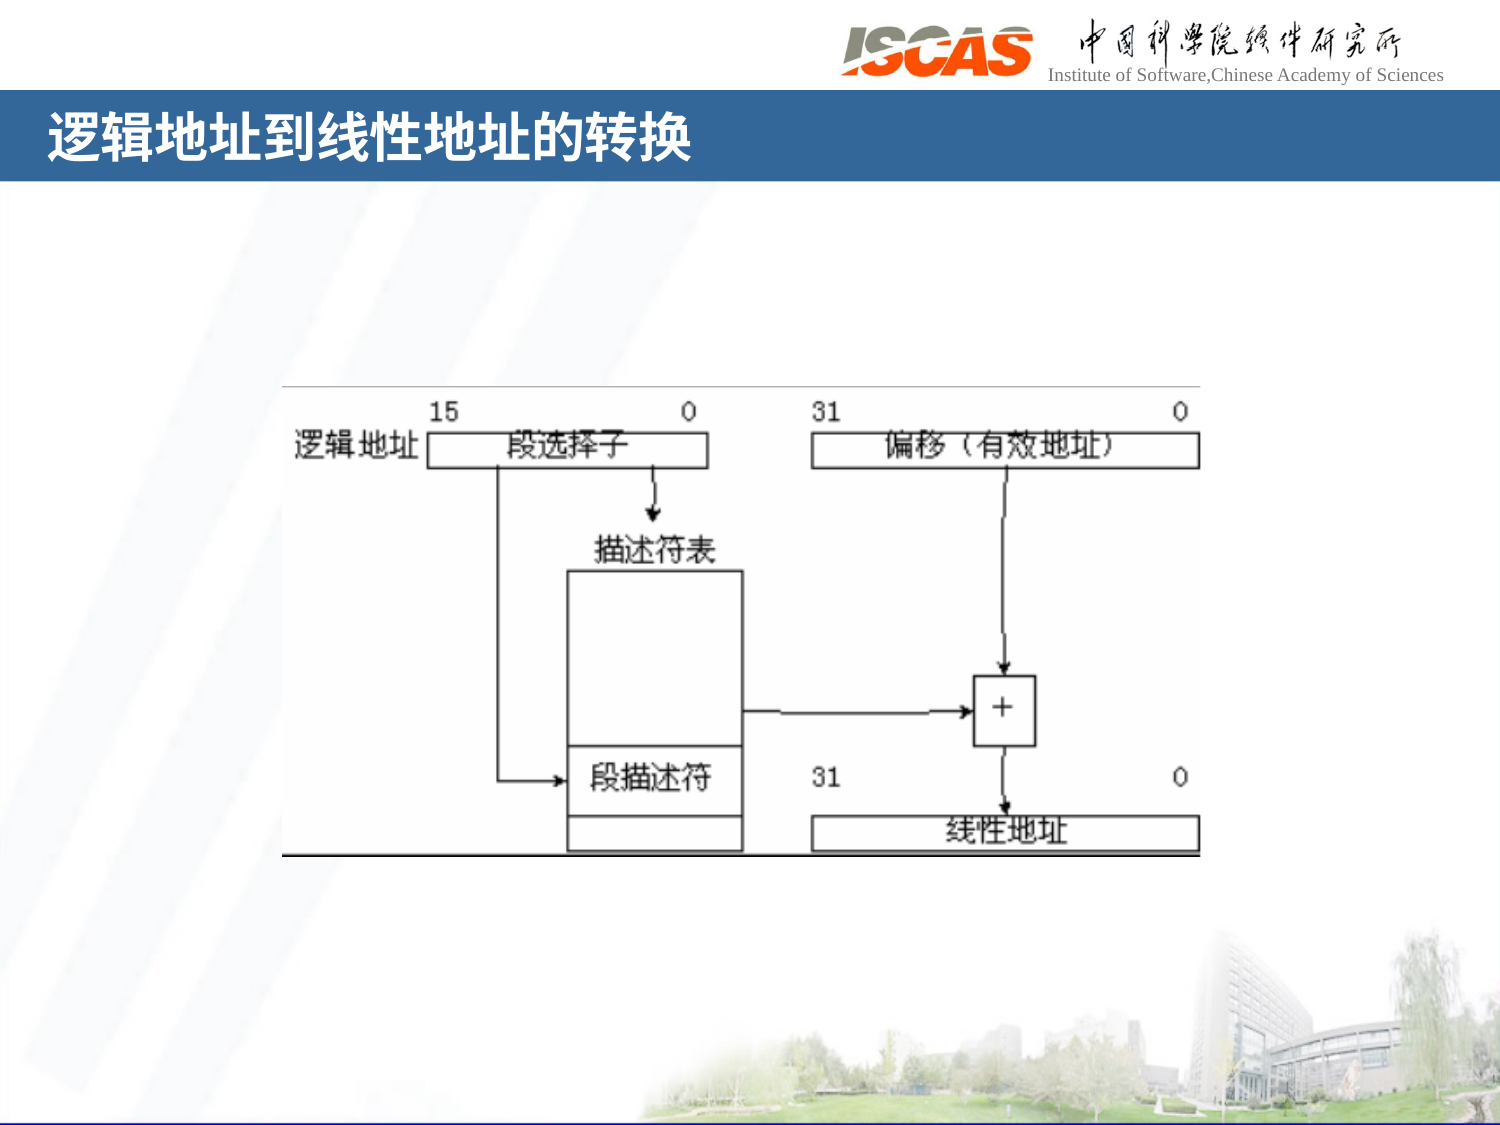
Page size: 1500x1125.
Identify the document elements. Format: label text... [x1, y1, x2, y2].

title 逻辑地址到线性地址的转换 [0, 89, 1500, 182]
picture [1077, 15, 1402, 71]
picture [837, 18, 1045, 87]
picture [0, 182, 1500, 1125]
